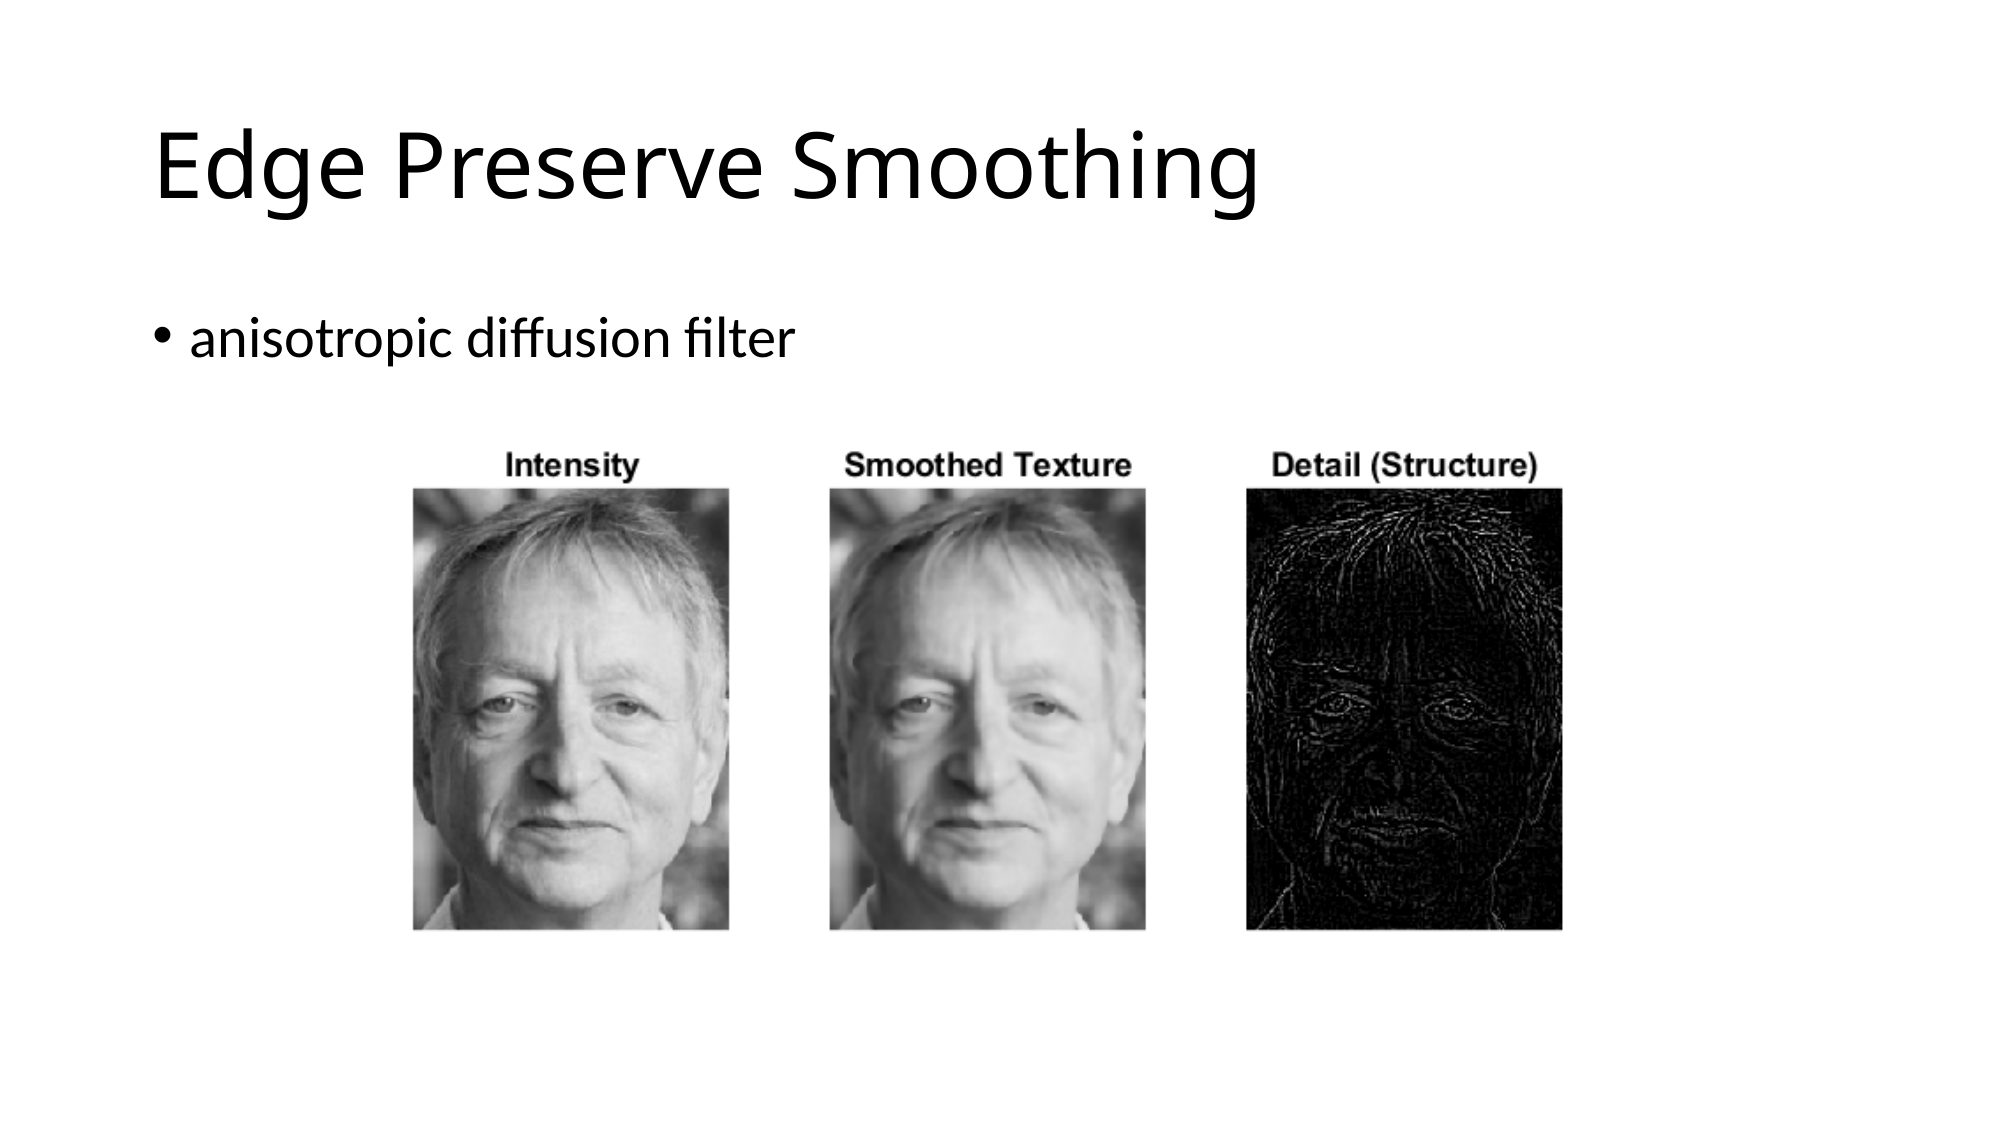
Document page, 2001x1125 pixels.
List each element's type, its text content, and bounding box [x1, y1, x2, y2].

picture [221, 386, 1704, 1014]
title Edge Preserve Smoothing [137, 59, 1863, 278]
list anisotropic diffusion filter [137, 299, 1863, 1014]
